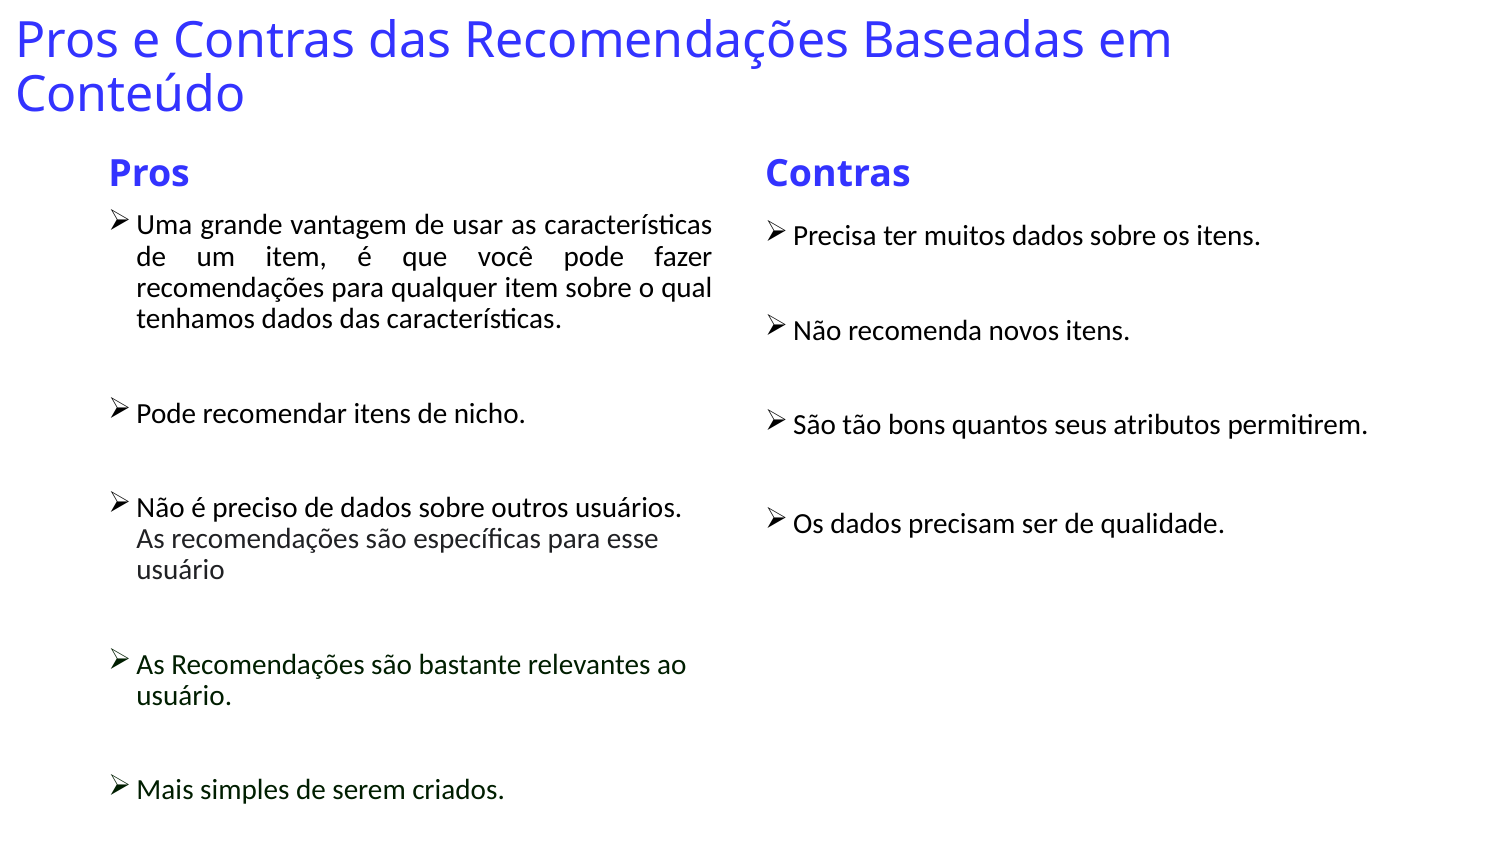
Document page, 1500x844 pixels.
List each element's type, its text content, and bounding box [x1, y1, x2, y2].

list Contras [750, 100, 1388, 203]
list Uma grande vantagem de usar as características de um item, é que você pode fazer recomendações para qualquer item sobre o qual tenhamos dados das características. Pode recomendar itens de nicho. Não é preciso de dados sobre outros usuários. As recomendações são específicas para esse usuário As Recomendações são bastante relevantes ao usuário. Mais simples de serem criados. [93, 202, 728, 656]
title Pros e Contras das Recomendações Baseadas em Conteúdo [0, 0, 1277, 138]
list Precisa ter muitos dados sobre os itens. Não recomenda novos itens. São tão bons quantos seus atributos permitirem. Os dados precisam ser de qualidade. [750, 213, 1388, 667]
list Pros [93, 100, 728, 202]
